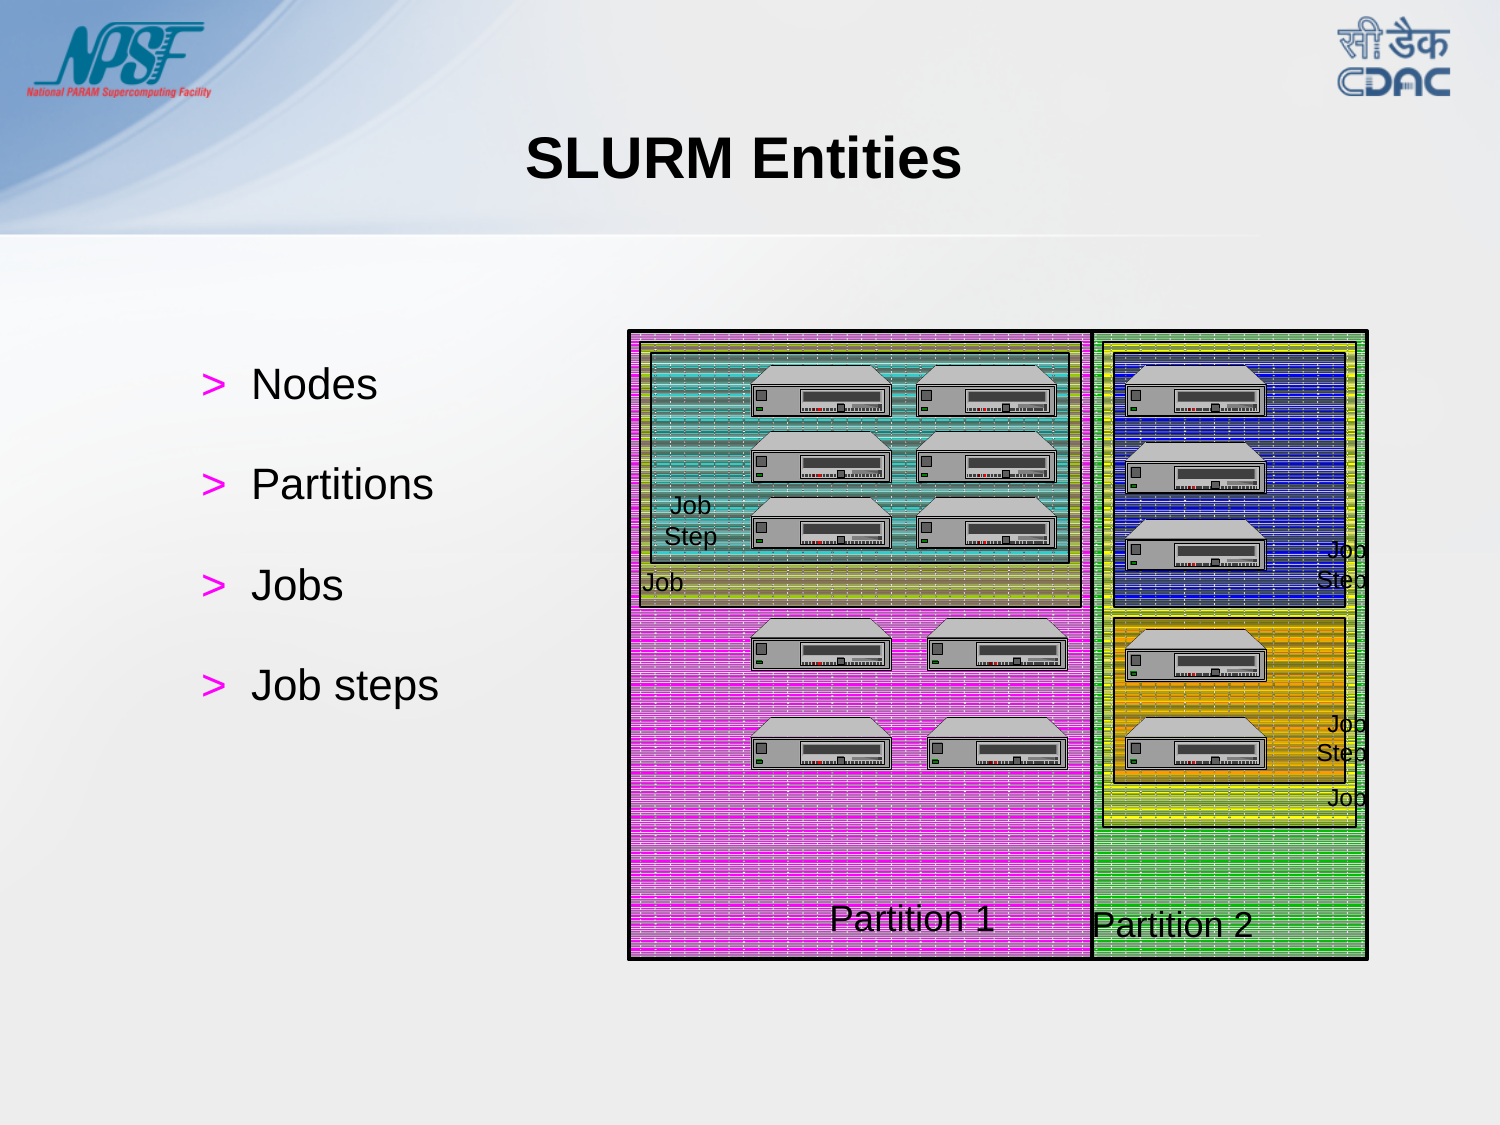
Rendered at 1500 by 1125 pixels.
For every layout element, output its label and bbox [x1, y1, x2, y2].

text_box [249, 563, 353, 612]
picture [0, 12, 1500, 1125]
text_box [249, 664, 448, 713]
text_box [199, 463, 236, 512]
text_box [199, 664, 236, 713]
text_box [199, 362, 236, 411]
text_box [523, 130, 745, 193]
text_box [249, 463, 444, 512]
text_box [199, 563, 236, 612]
text_box [749, 130, 975, 193]
text_box [249, 362, 387, 411]
text_box [628, 331, 1368, 960]
